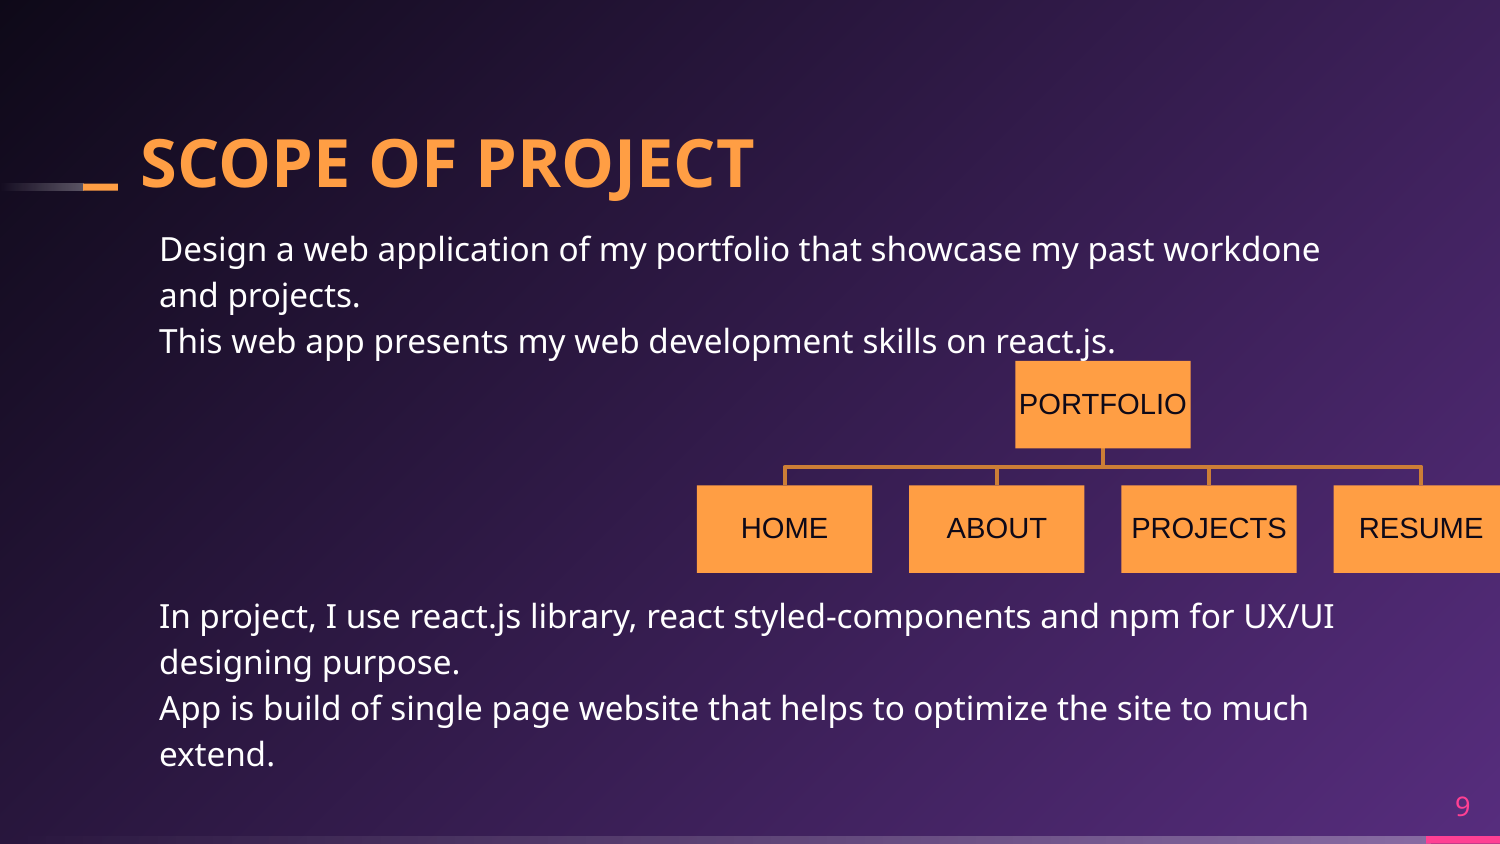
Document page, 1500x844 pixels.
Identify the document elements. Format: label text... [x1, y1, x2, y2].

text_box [696, 271, 1500, 663]
title SCOPE OF PROJECT [140, 137, 1360, 203]
slide_number 9 [1426, 779, 1500, 837]
list Design a web application of my portfolio that showcase my past workdone and projects. This web app presents my web development skills on react.js. In project, I use react.js library, react styled-components and npm for UX/UI designing purpose. App is build of single page website that helps to optimize the site to much extend. [140, 222, 1360, 794]
